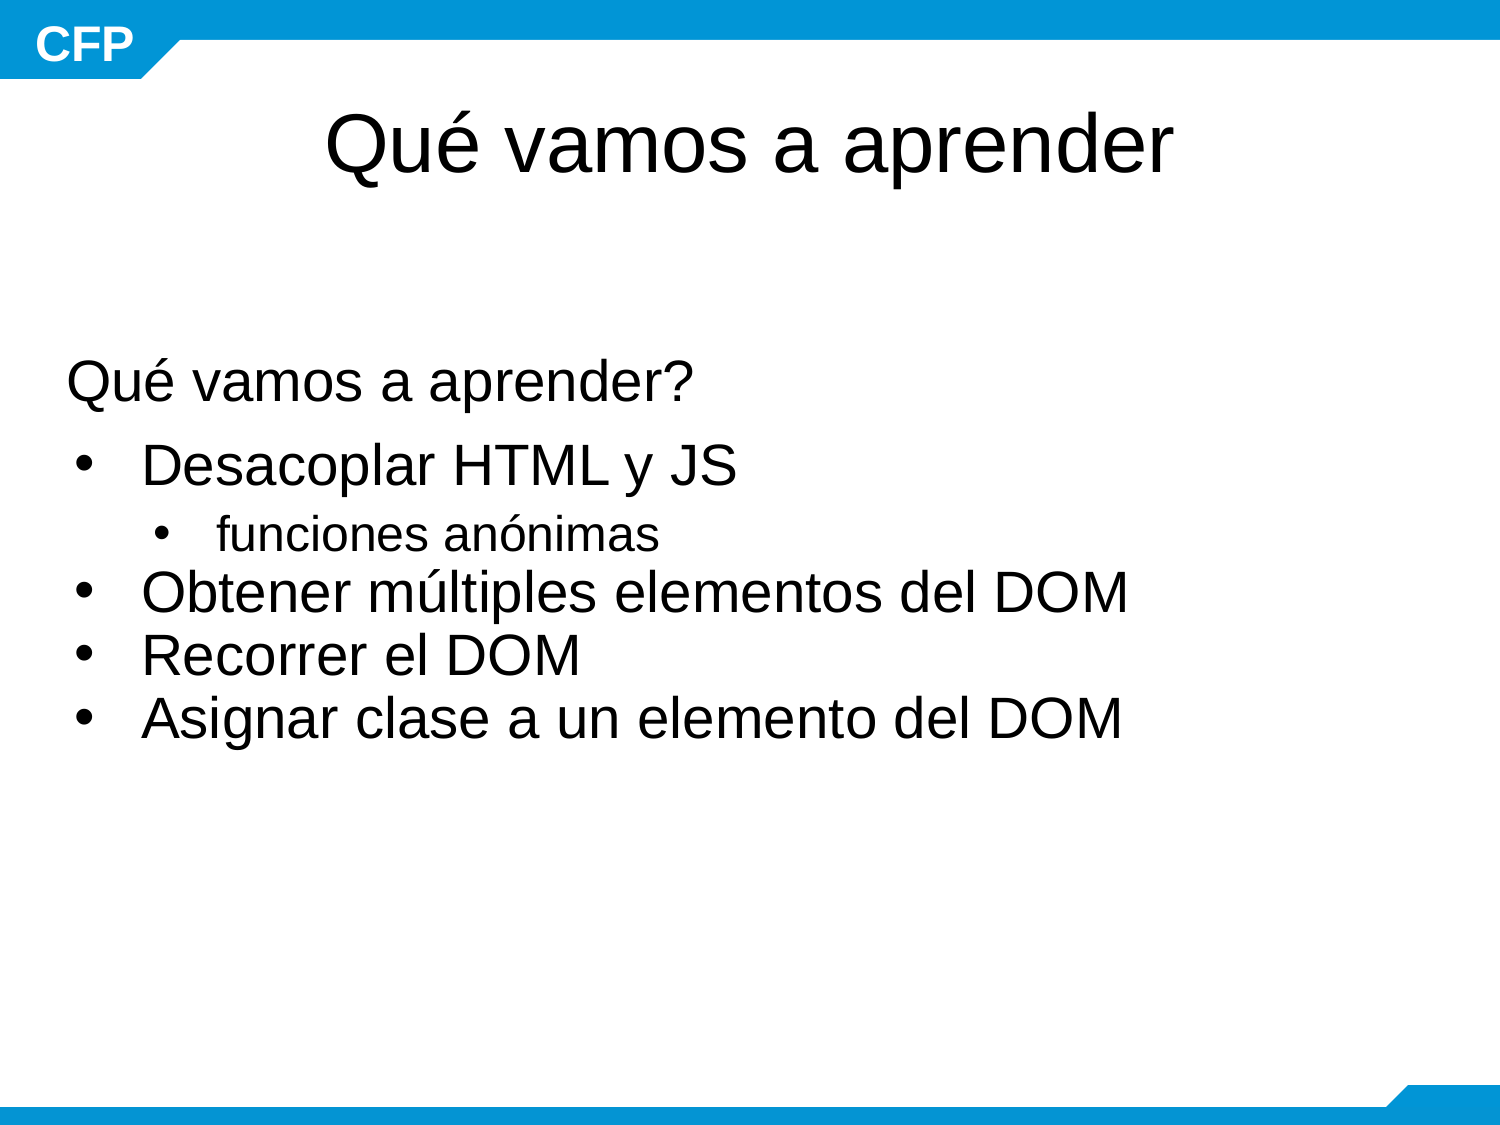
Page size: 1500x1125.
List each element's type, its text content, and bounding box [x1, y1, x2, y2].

title Qué vamos a aprender [103, 45, 1397, 246]
list Qué vamos a aprender? Desacoplar HTML y JS funciones anónimas Obtener múltiples elementos del DOM Recorrer el DOM Asignar clase a un elemento del DOM [51, 343, 1449, 826]
